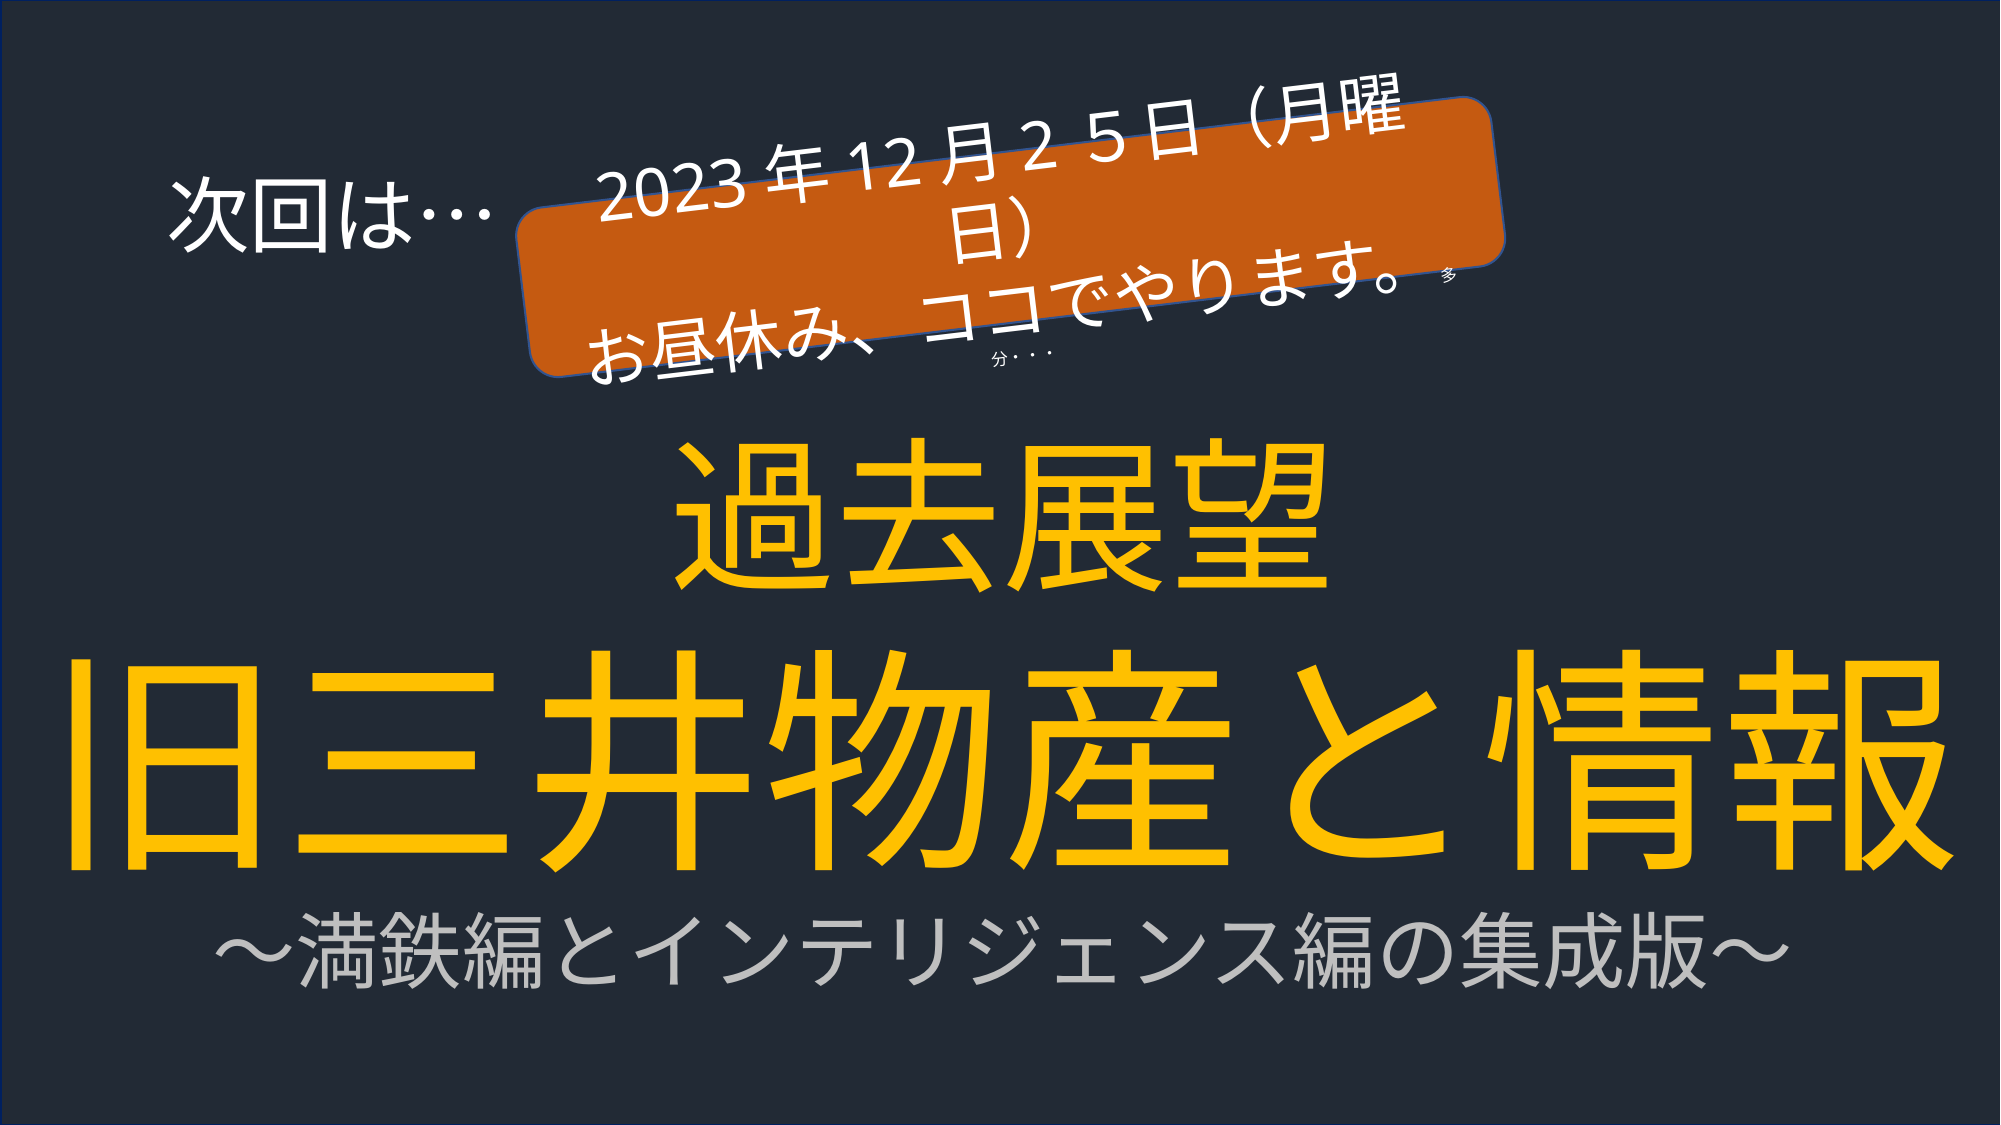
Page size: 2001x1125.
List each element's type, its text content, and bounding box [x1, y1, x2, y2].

text_box [0, 0, 2000, 1125]
text_box 2023年12月2５日（月曜日） お昼休み、ココでやります。多分・・・ [519, 95, 1507, 379]
text_box 次回は… [151, 155, 580, 271]
text_box 過去展望 旧三井物産と情報 ～満鉄編とインテリジェンス編の集成版～ [5, 404, 2000, 1007]
